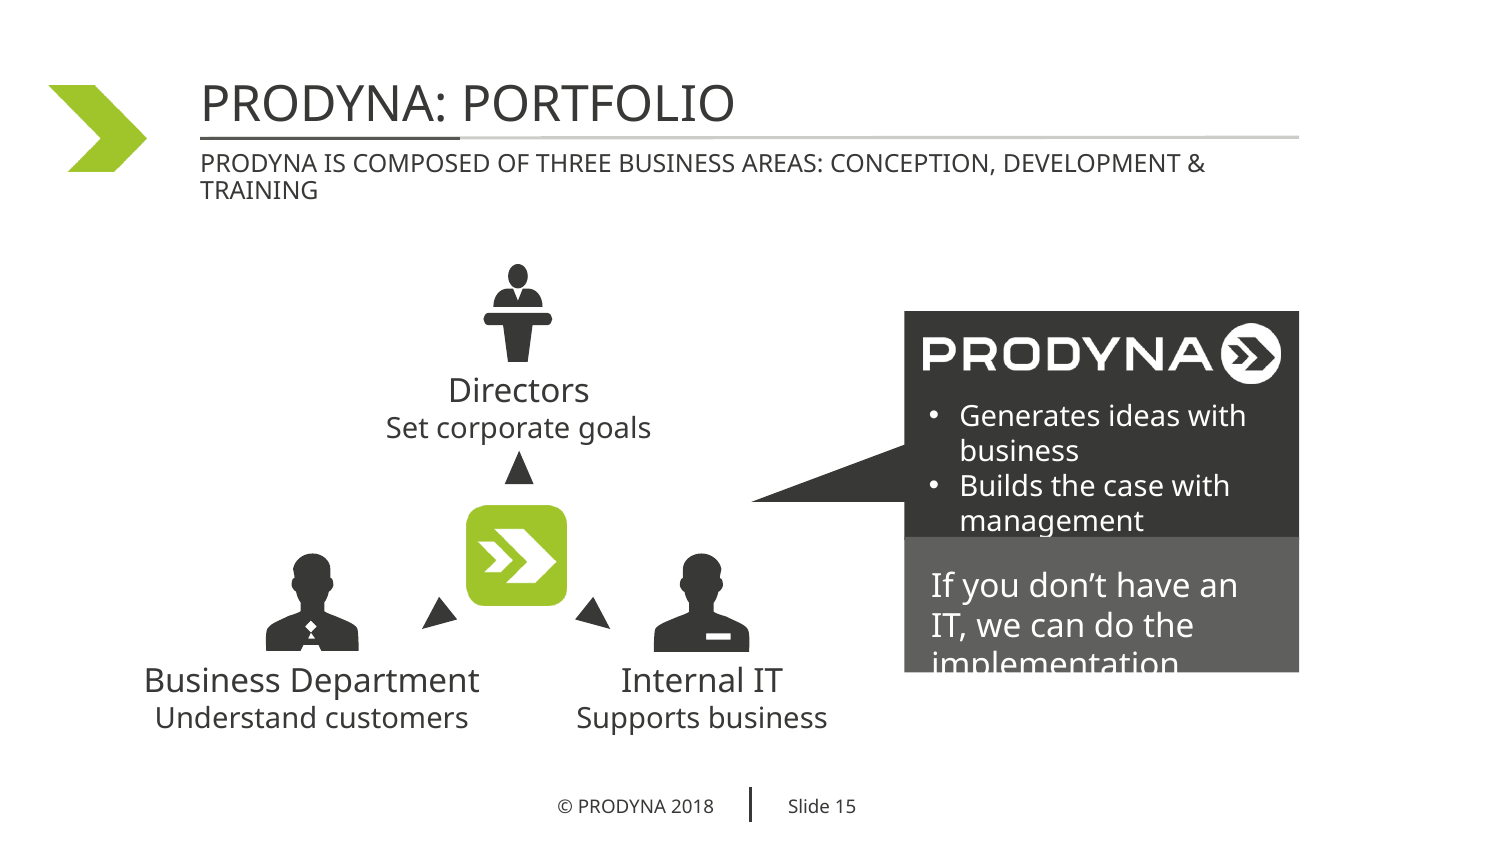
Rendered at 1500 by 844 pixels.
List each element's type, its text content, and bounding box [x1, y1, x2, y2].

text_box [904, 311, 1300, 673]
list PRODYNA: portfolio [185, 71, 1299, 132]
list PRODYNA IS COMPOSED OF THREE BUSINESS AREAS: CONCEPTION, DEVELOPMENT & TRAINING [185, 143, 1298, 173]
picture [48, 85, 147, 172]
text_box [124, 264, 890, 743]
